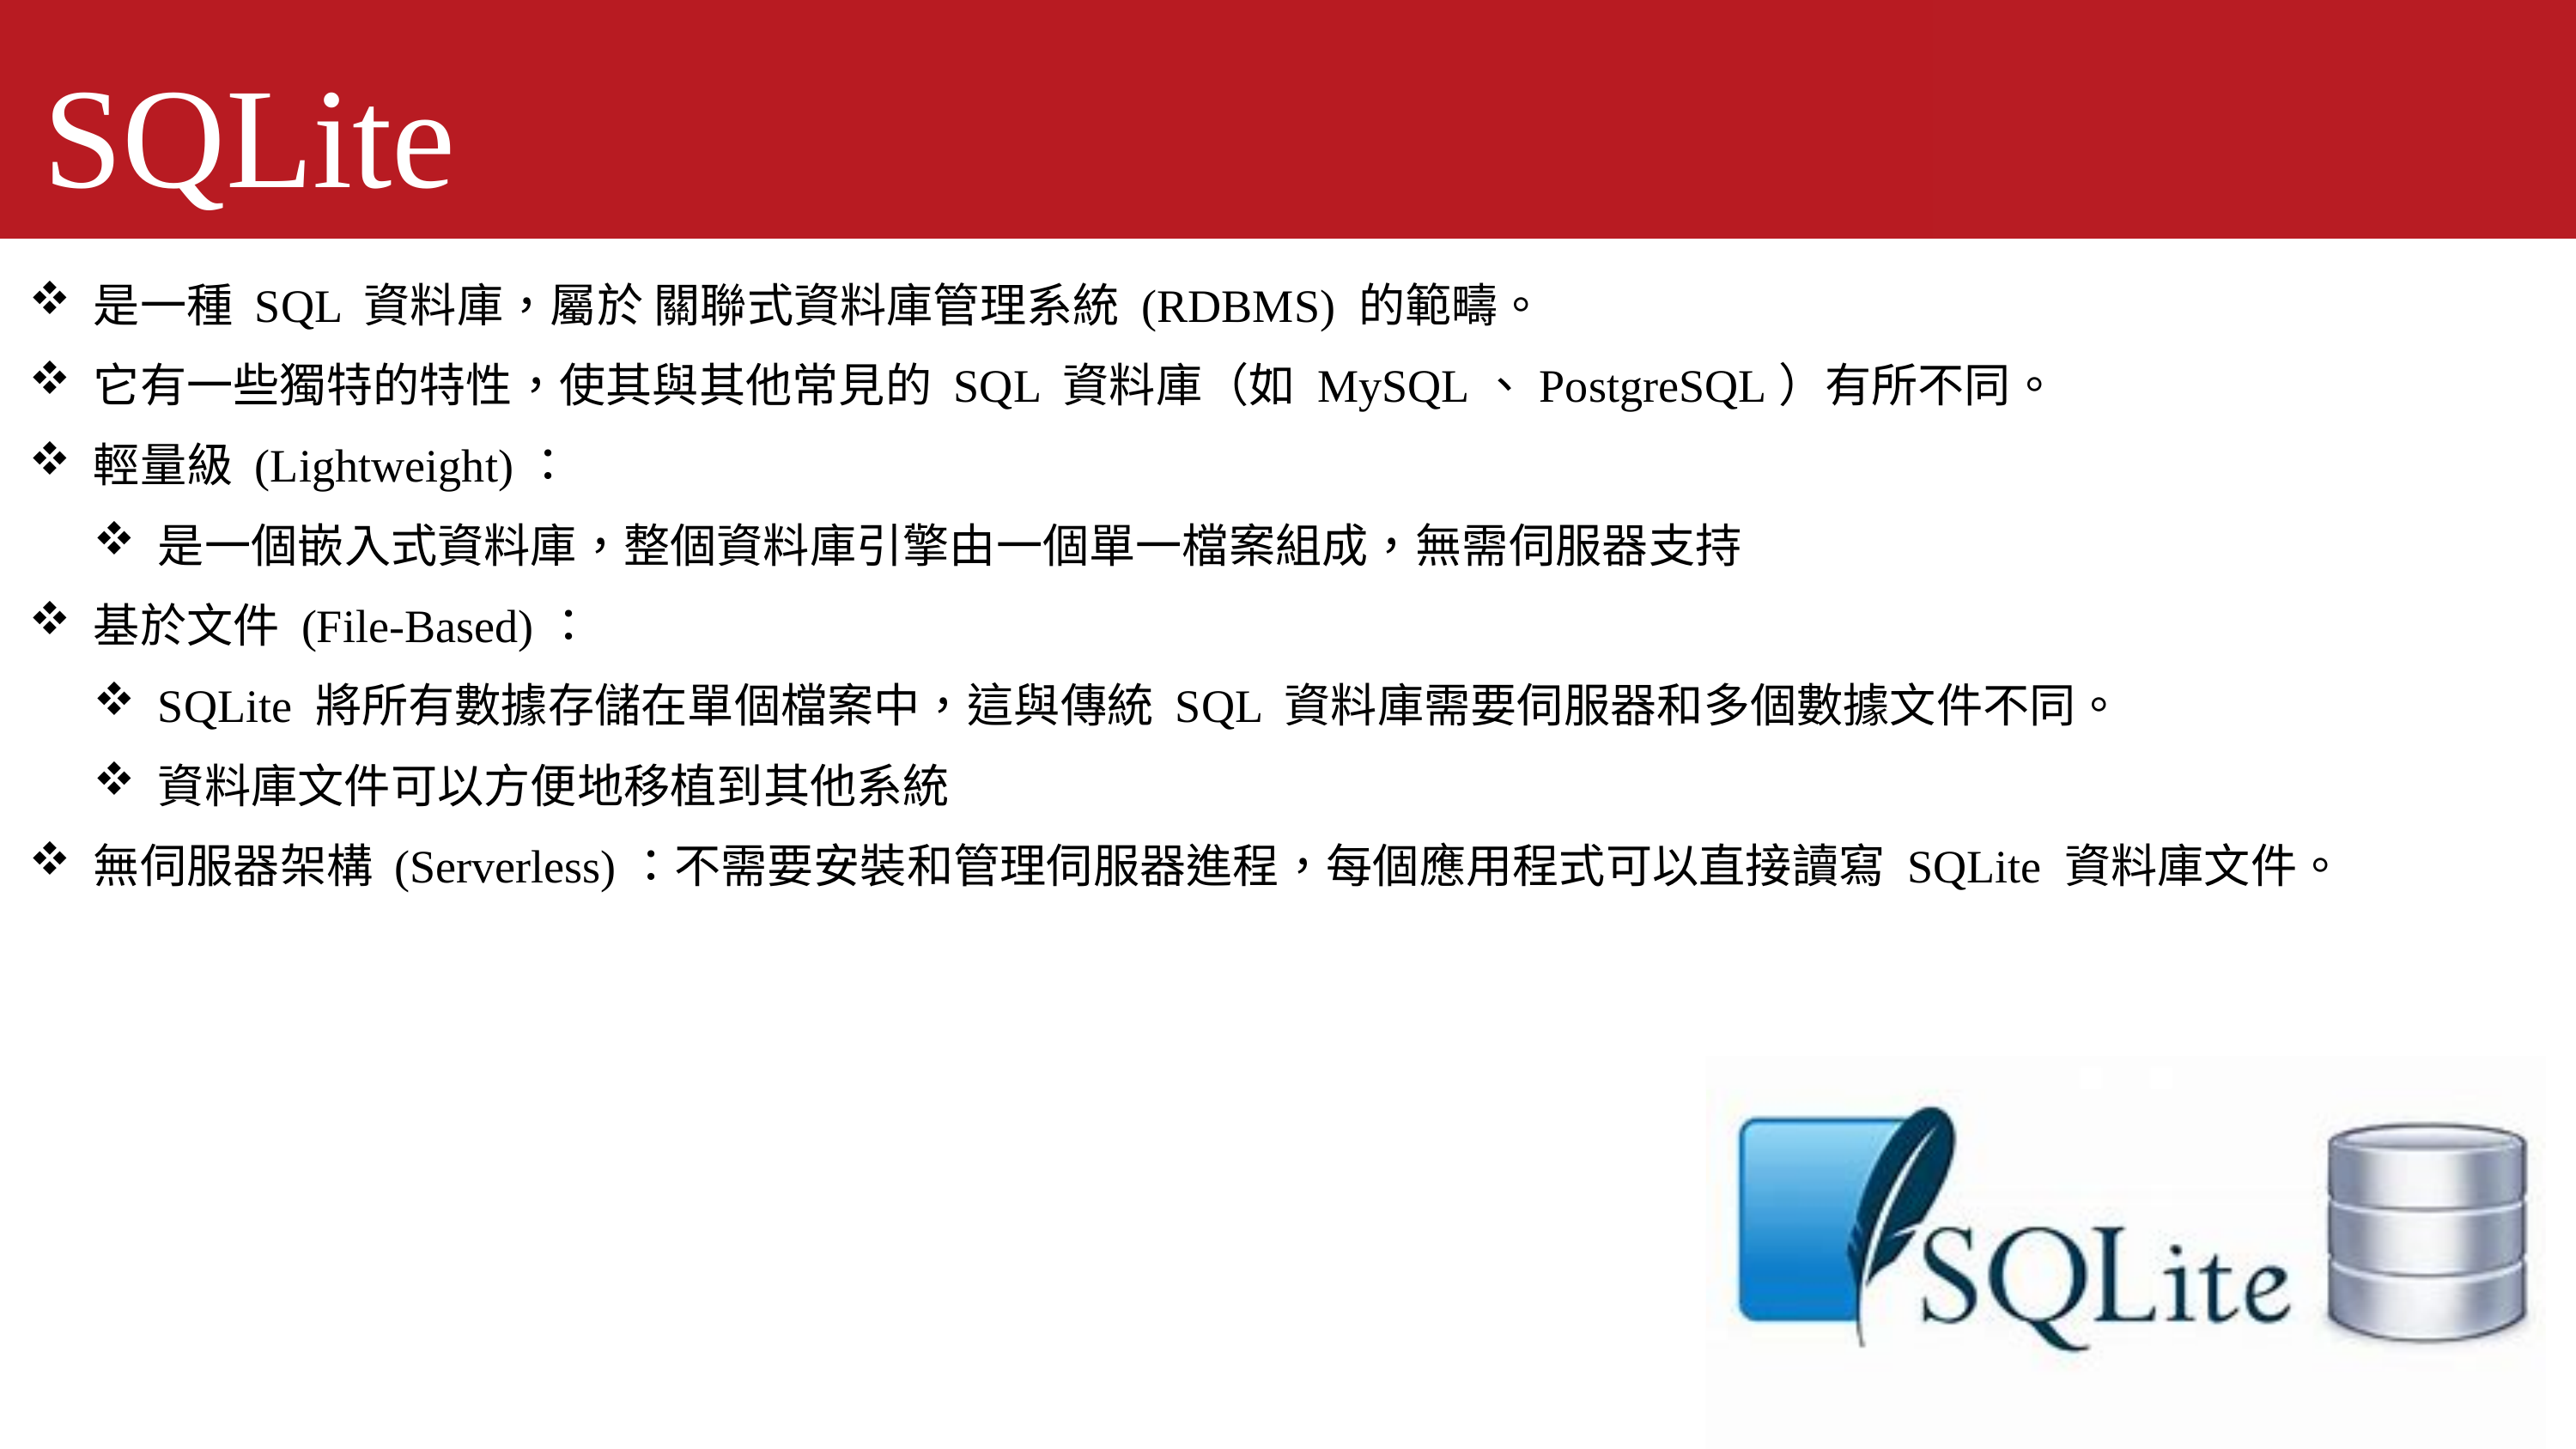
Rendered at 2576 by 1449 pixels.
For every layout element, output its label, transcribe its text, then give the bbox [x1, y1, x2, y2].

text_box 是一種 SQL 資料庫，屬於 關聯式資料庫管理系統 (RDBMS) 的範疇。 它有一些獨特的特性，使其與其他常見的 SQL 資料庫（如 MySQL、PostgreSQL）有所不同。 輕量級 (Lightweight)： 是一個嵌入式資料庫，整個資料庫引擎由一個單一檔案組成，無需伺服器支持 基於文件 (File-Based)： SQLite 將所有數據存儲在單個檔案中，這與傳統 SQL 資料庫需要伺服器和多個數據文件不同。 資料庫文件可以方便地移植到其他系統 無伺服器架構 (Serverless)：不需要安裝和管理伺服器進程，每個應用程式可以直接讀寫 SQLite 資料庫文件。 [28, 251, 2544, 893]
picture [1705, 1055, 2546, 1449]
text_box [0, 0, 2576, 239]
